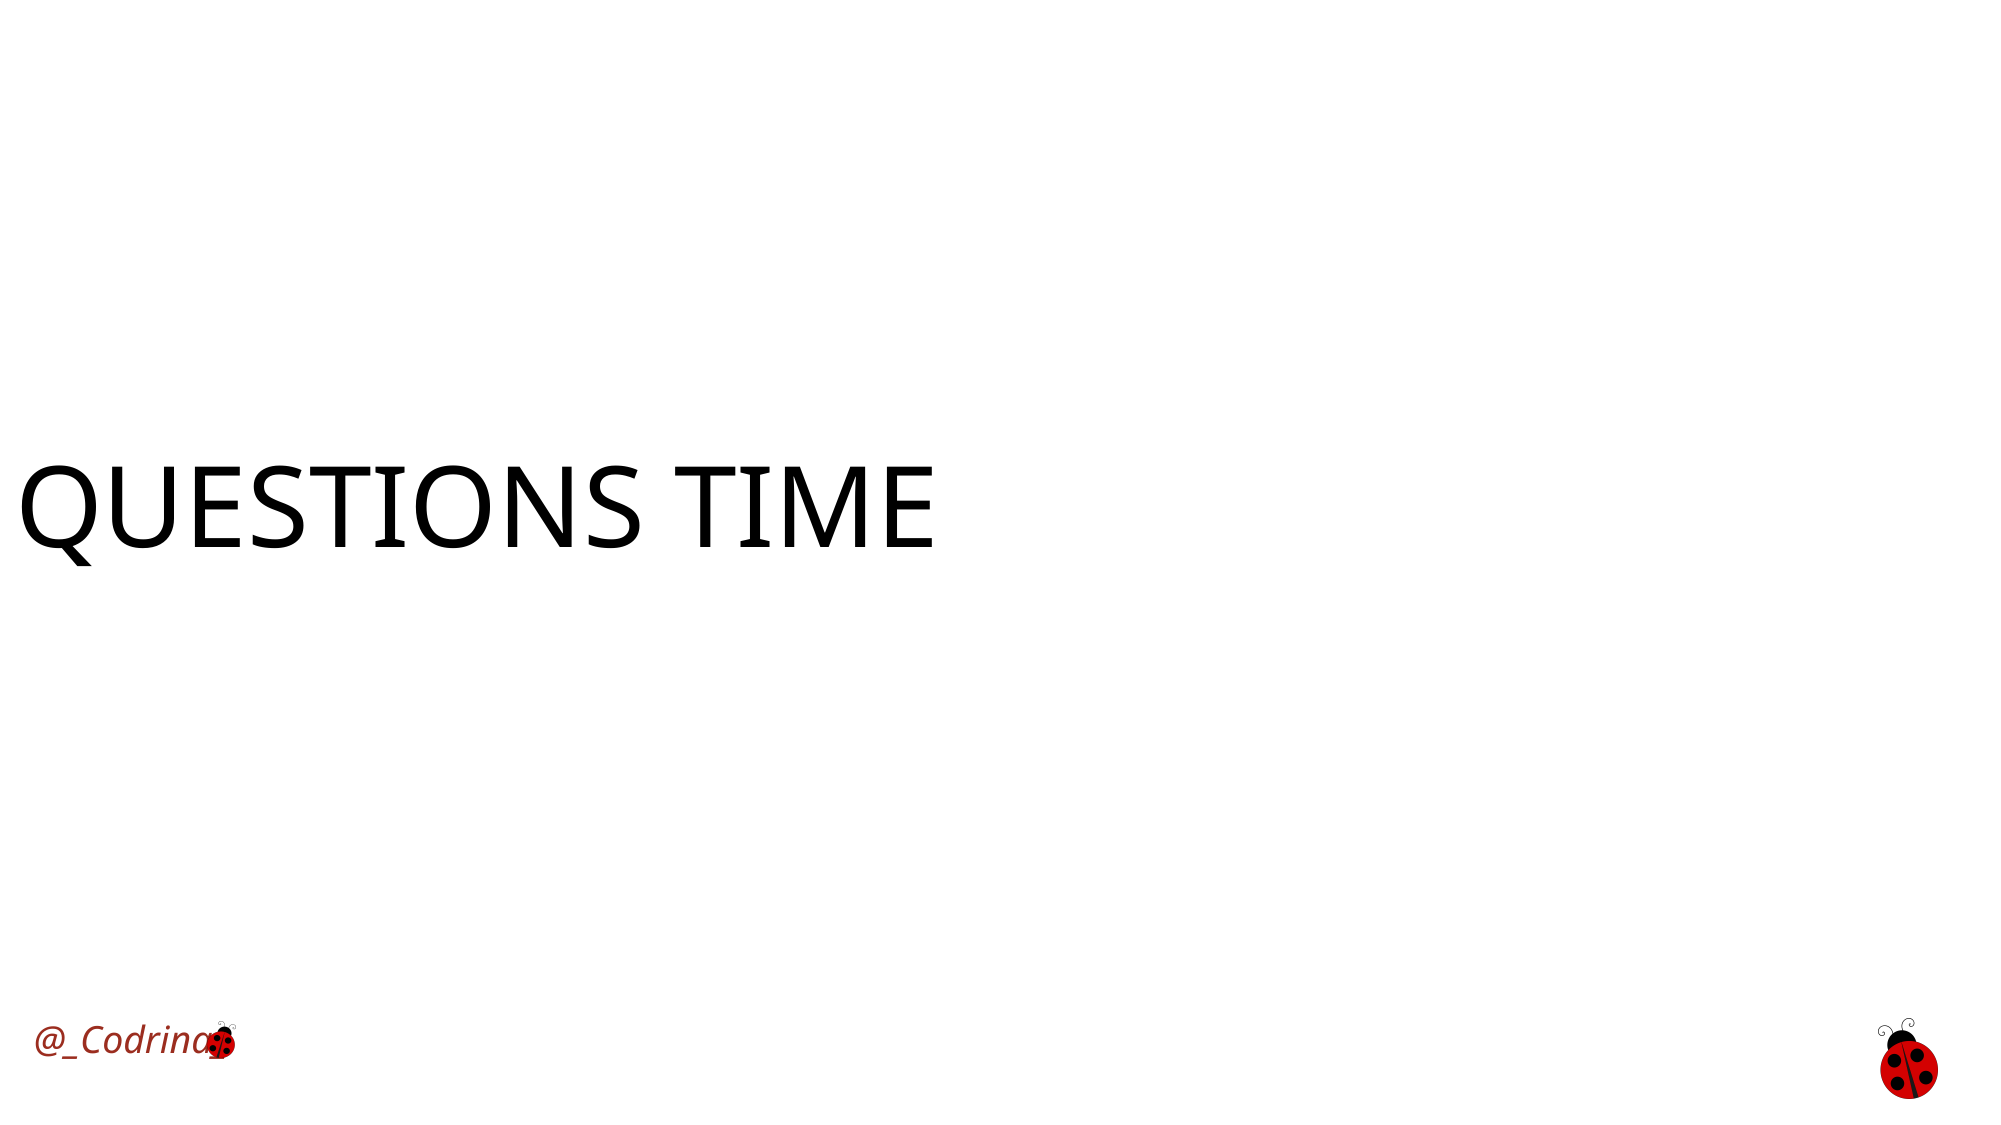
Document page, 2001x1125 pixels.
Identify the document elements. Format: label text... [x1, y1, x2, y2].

picture [207, 1021, 236, 1058]
text_box @_Codrina_ [19, 1009, 243, 1069]
title Questions Time [0, 367, 1424, 655]
picture [1878, 1018, 1938, 1099]
